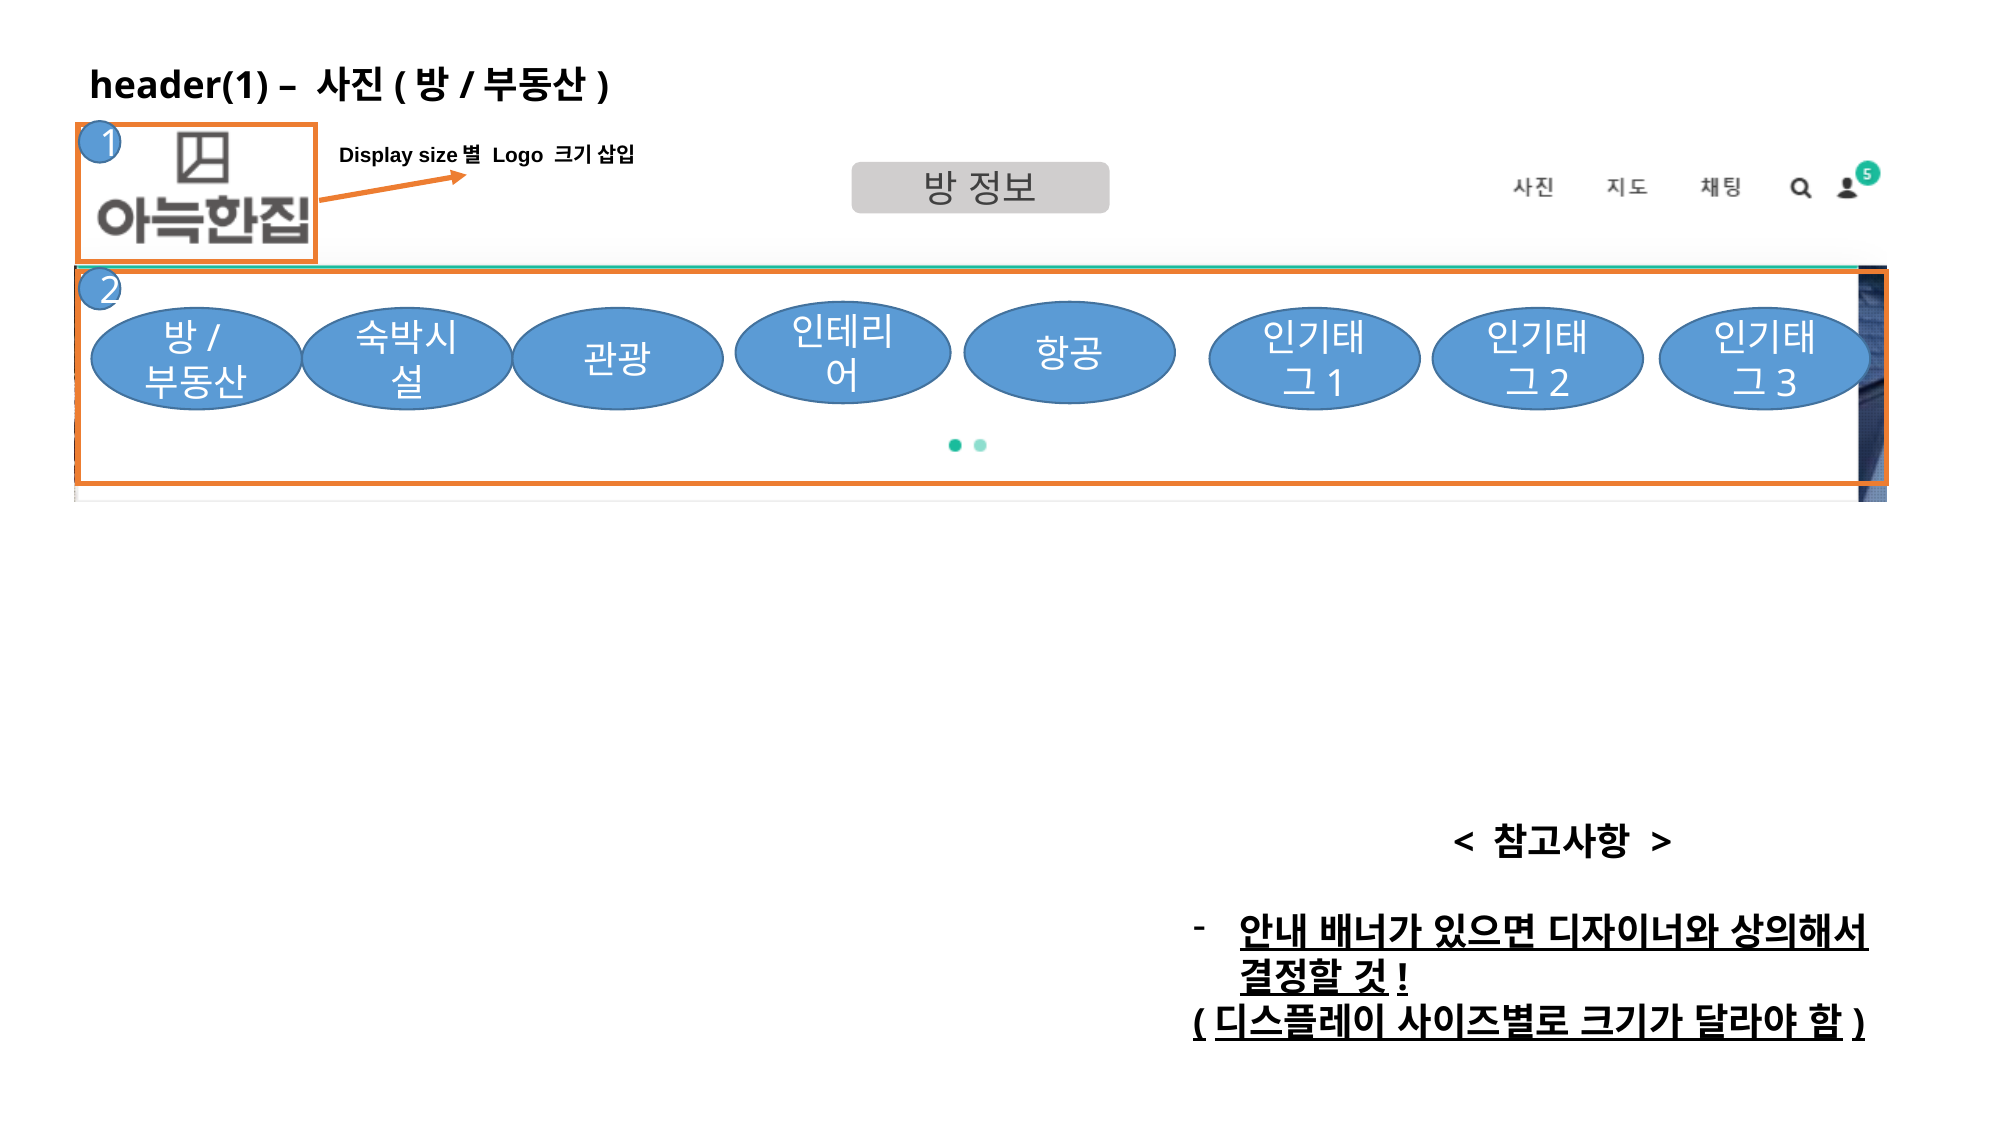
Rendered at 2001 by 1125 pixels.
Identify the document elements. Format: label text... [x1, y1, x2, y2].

text_box < 참고사항 > 안내 배너가 있으면 디자이너와 상의해서 결정할 것! (디스플레이 사이즈별로 크기가 달라야 함) [1178, 810, 1948, 1051]
text_box header(1) – 사진(방/부동산) [74, 53, 860, 114]
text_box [319, 174, 467, 201]
picture [74, 114, 1887, 502]
